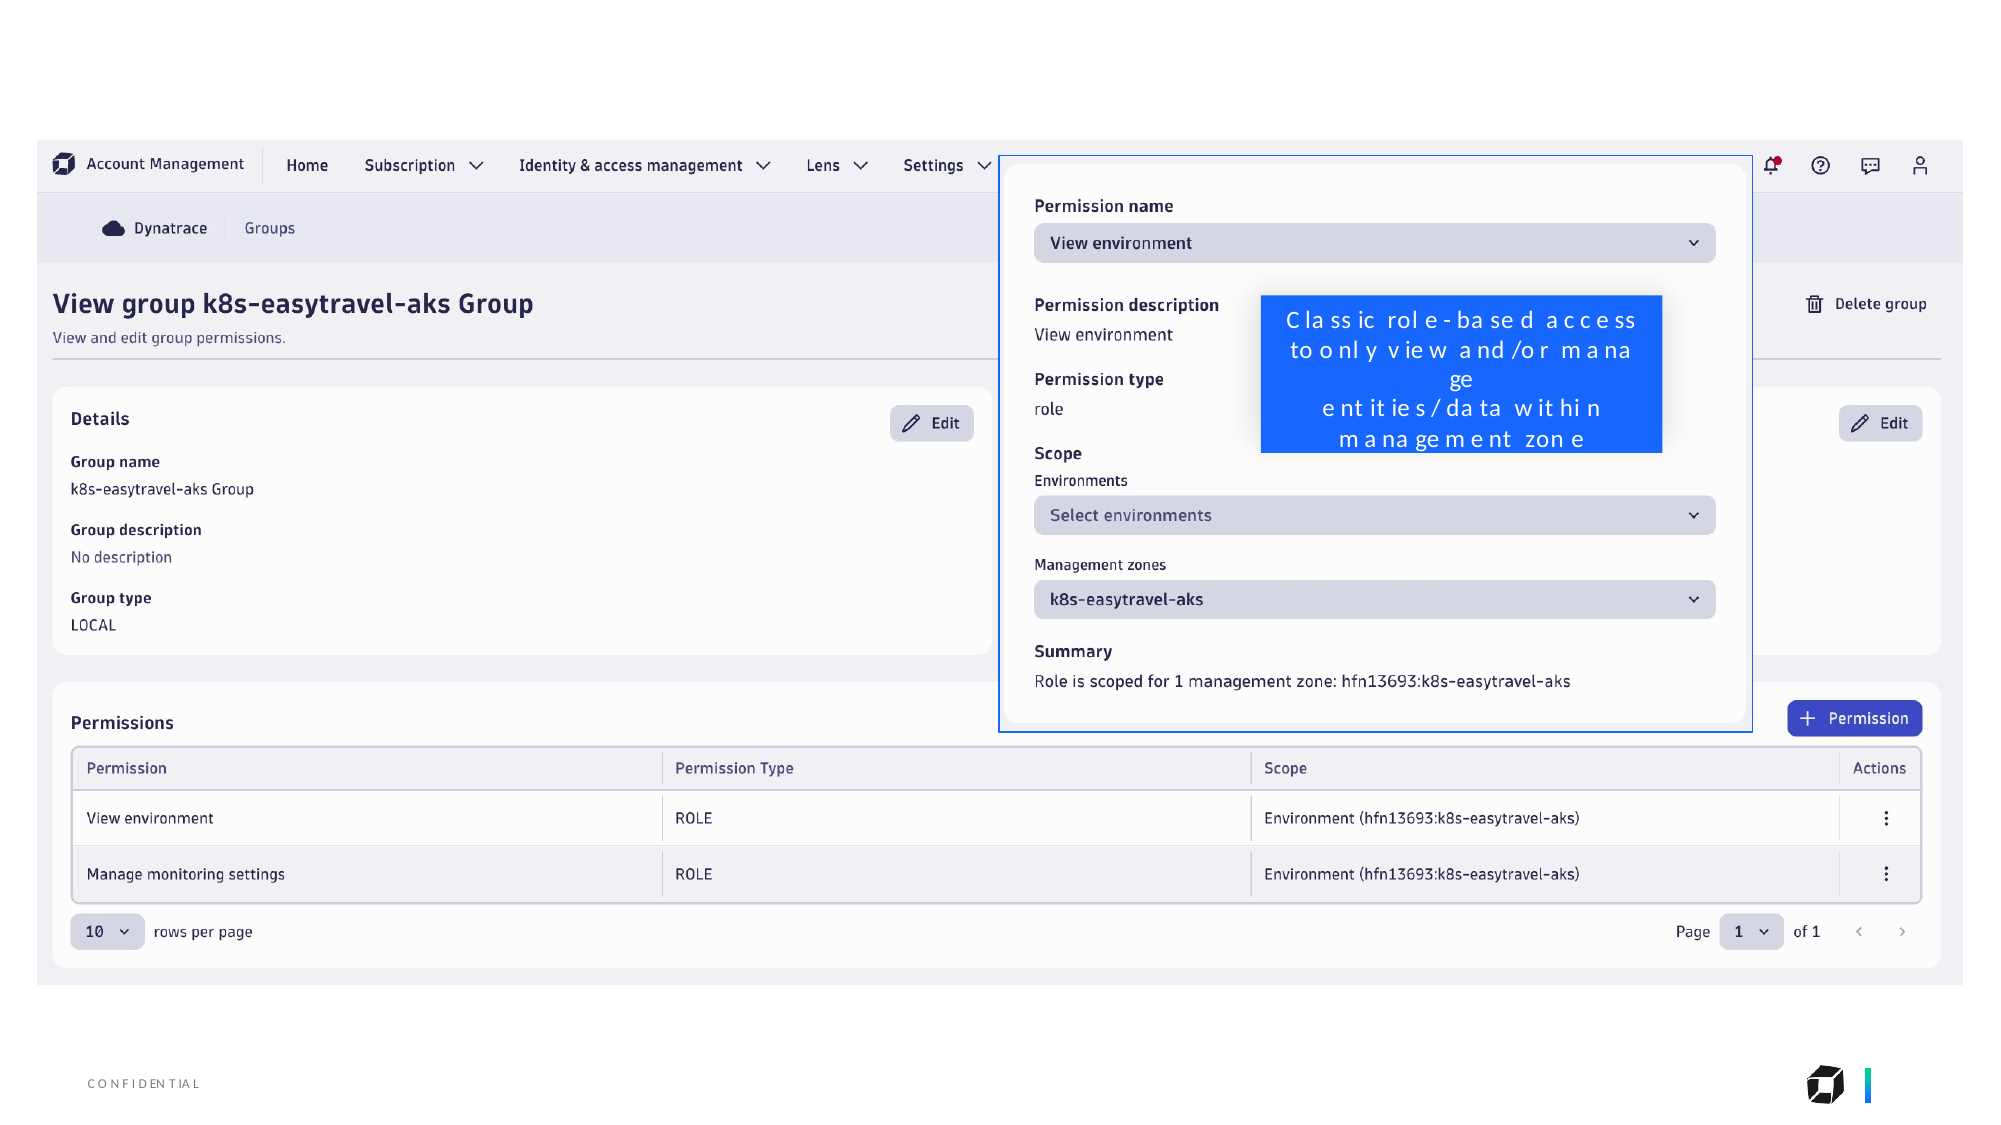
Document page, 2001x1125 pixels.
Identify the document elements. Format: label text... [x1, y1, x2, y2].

footer C O N F I D EN T IA L [12, 1073, 201, 1125]
picture [1807, 1065, 1844, 1104]
picture [1865, 1067, 1871, 1084]
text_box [37, 140, 1963, 985]
picture [1865, 1087, 1871, 1103]
